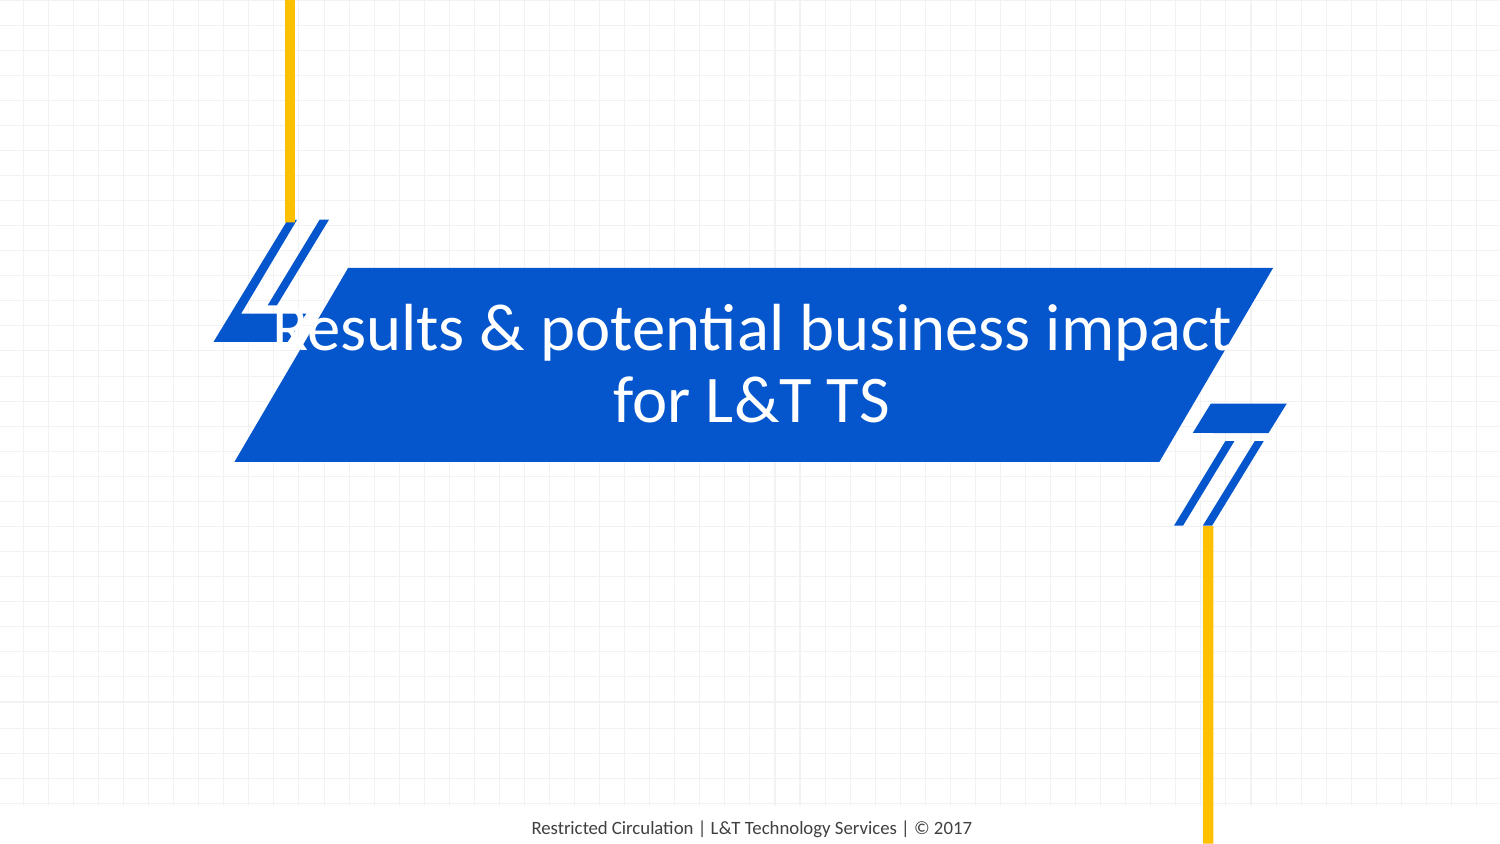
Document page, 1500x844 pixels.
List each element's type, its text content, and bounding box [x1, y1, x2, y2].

list Results & potential business impact for L&T TS [234, 267, 1270, 462]
text_box [1202, 525, 1214, 844]
text_box [284, 0, 296, 223]
